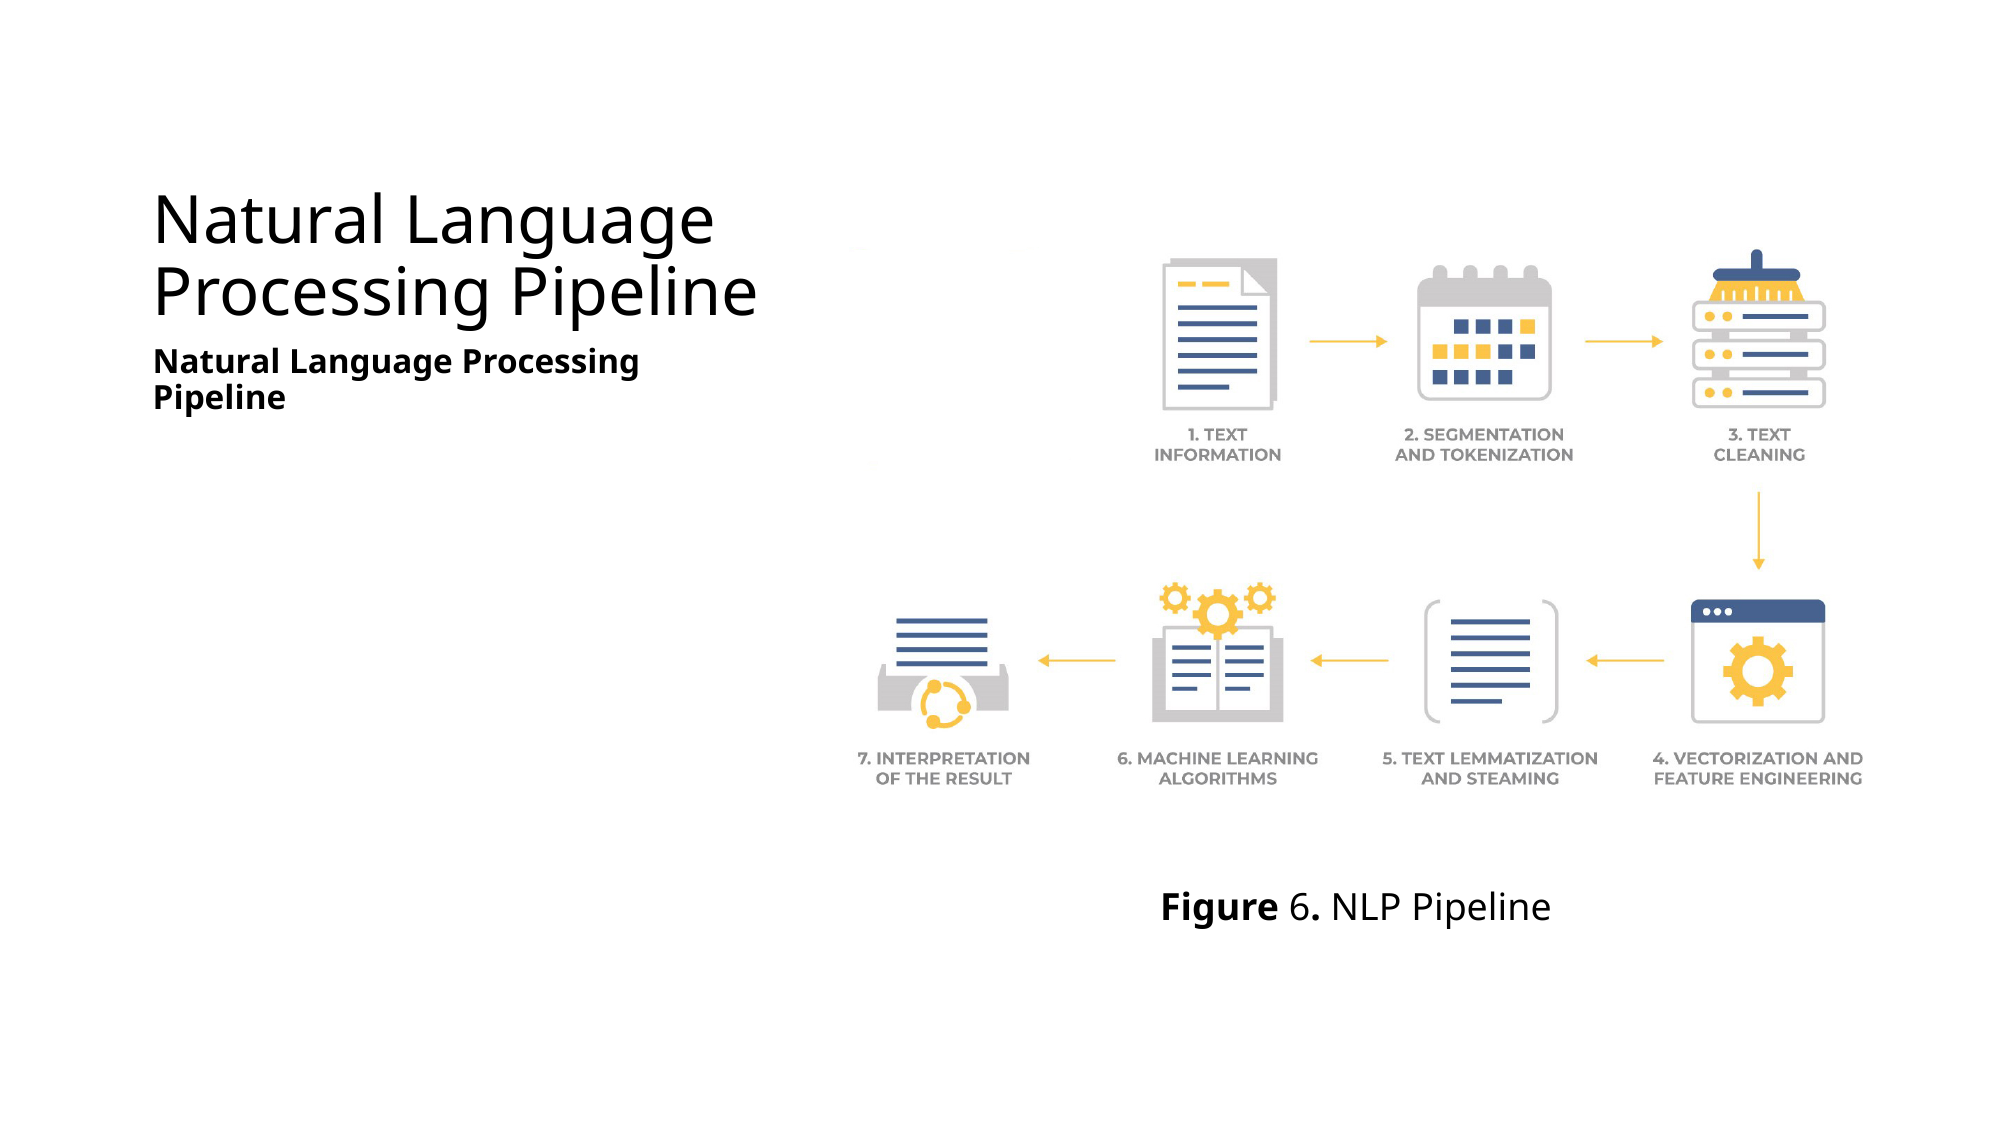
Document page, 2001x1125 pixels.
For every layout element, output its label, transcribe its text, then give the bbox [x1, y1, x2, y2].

title Natural Language Processing Pipeline [137, 75, 783, 337]
list Natural Language Processing Pipeline [137, 337, 783, 963]
picture [849, 247, 1863, 790]
text_box Figure 6. NLP Pipeline [849, 875, 1863, 959]
